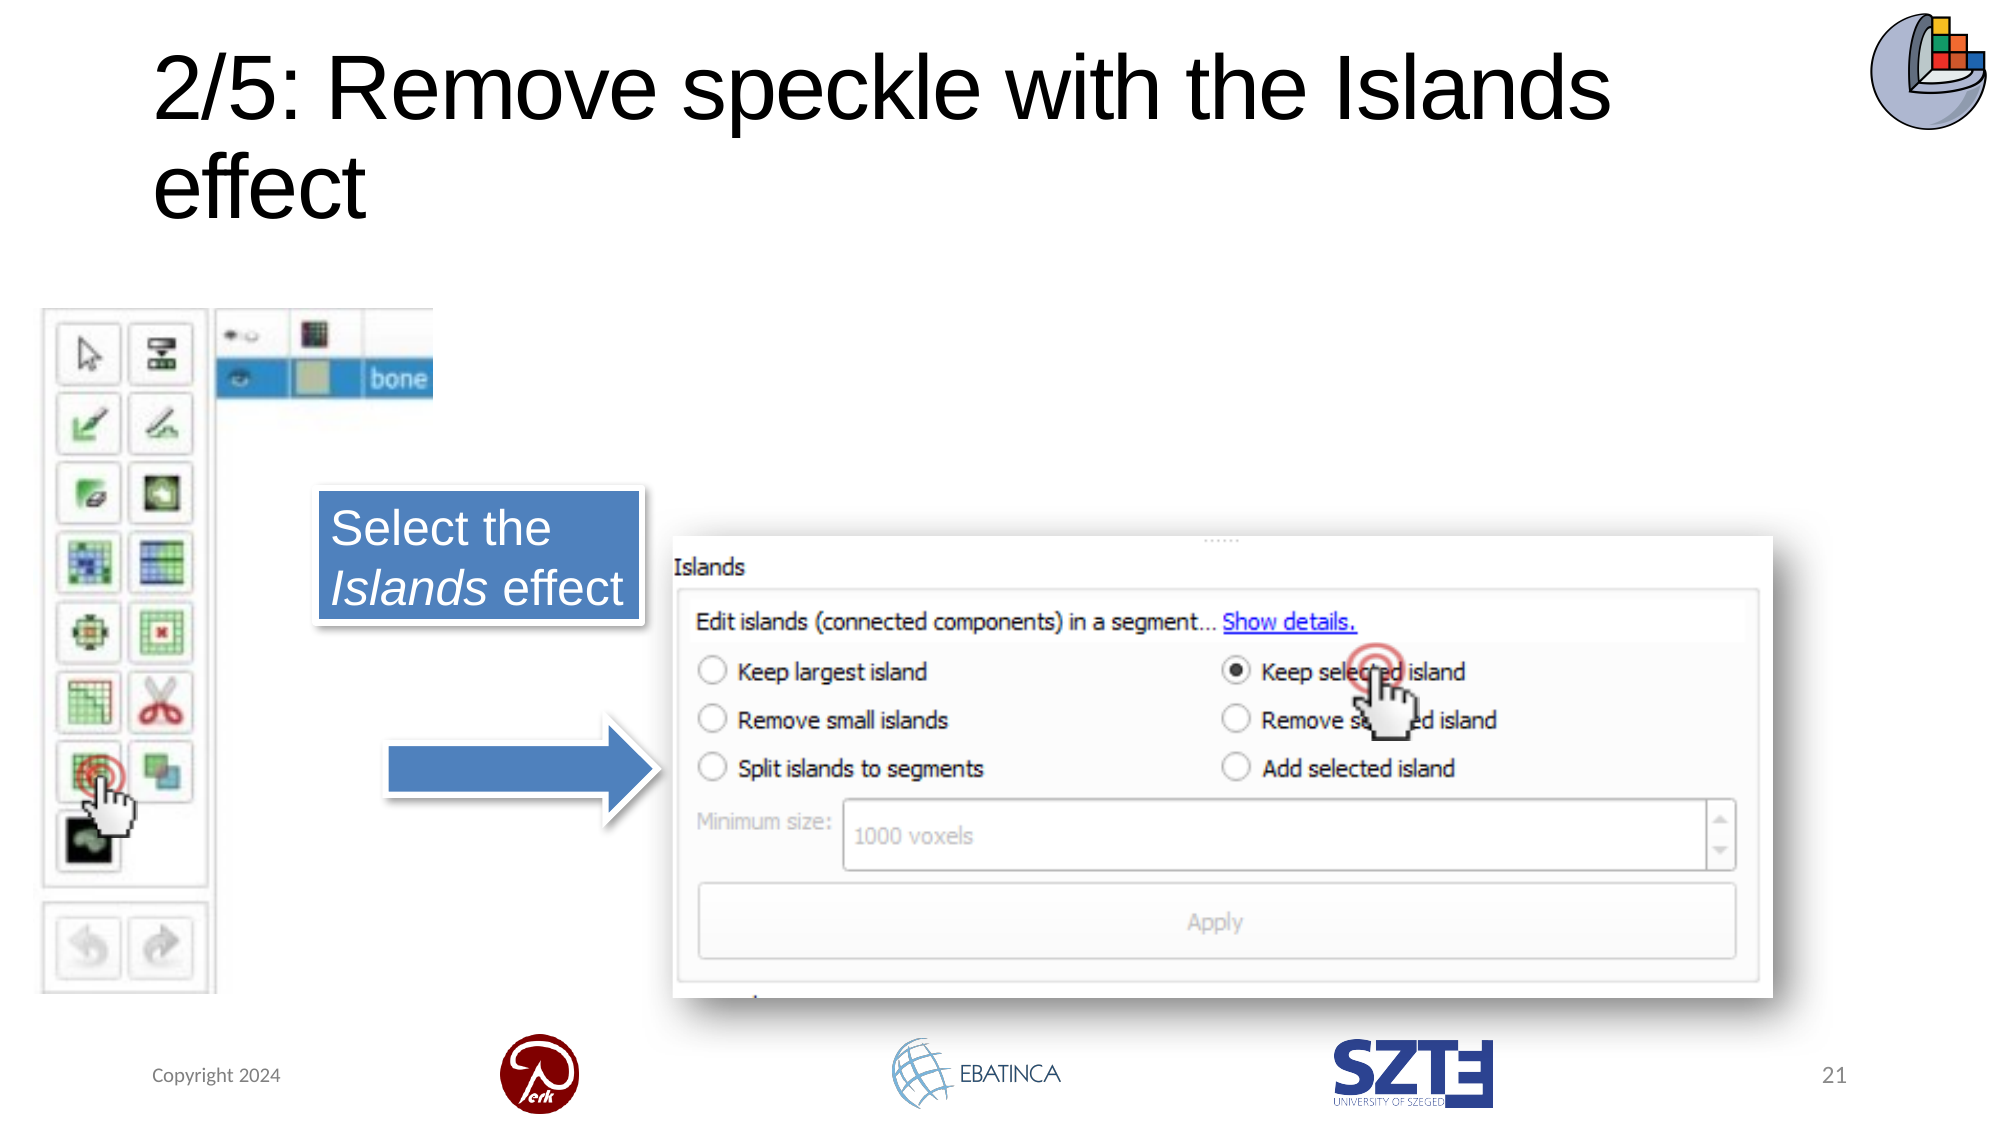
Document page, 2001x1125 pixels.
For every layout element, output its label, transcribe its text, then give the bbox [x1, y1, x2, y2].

picture [500, 1034, 579, 1114]
title 2/5: Remove speckle with the Islands effect [137, 30, 1863, 248]
slide_number 21 [1412, 1043, 1863, 1104]
text_box Select the Islands effect [433, 487, 642, 623]
picture [892, 1038, 1061, 1109]
picture [1334, 1039, 1493, 1108]
picture [1869, 12, 1988, 131]
text_box [433, 714, 659, 824]
picture [672, 536, 1773, 998]
picture [33, 308, 433, 994]
